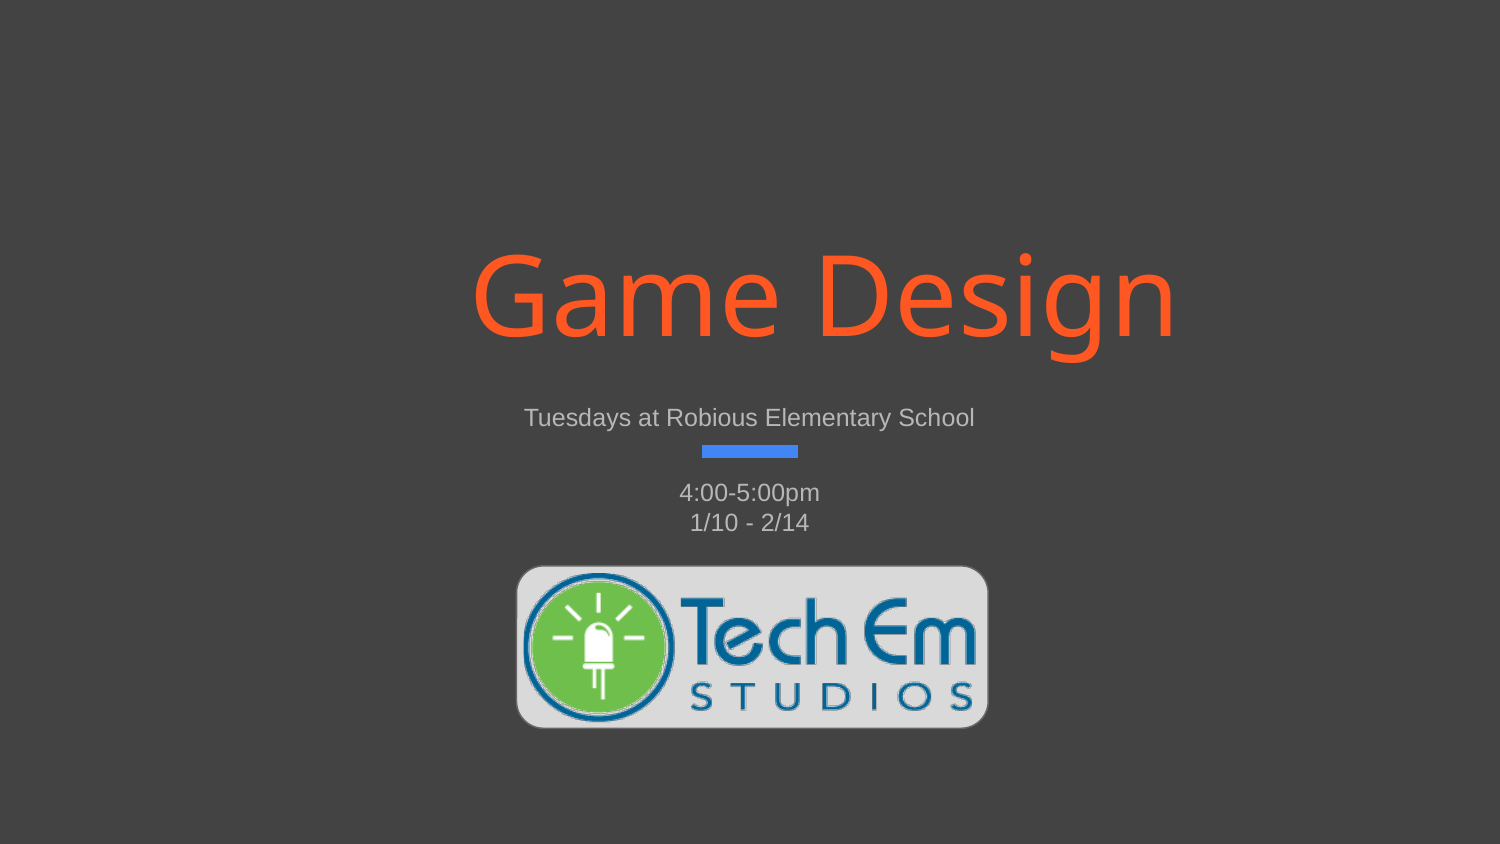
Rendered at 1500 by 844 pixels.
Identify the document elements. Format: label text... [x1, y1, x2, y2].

text_box [979, 574, 989, 720]
picture [523, 572, 591, 638]
title Game Design [51, 97, 1449, 419]
text_box Tuesdays at Robious Elementary School 4:00-5:00pm 1/10 - 2/14 [485, 364, 1015, 574]
picture [523, 572, 977, 729]
picture [528, 578, 669, 716]
